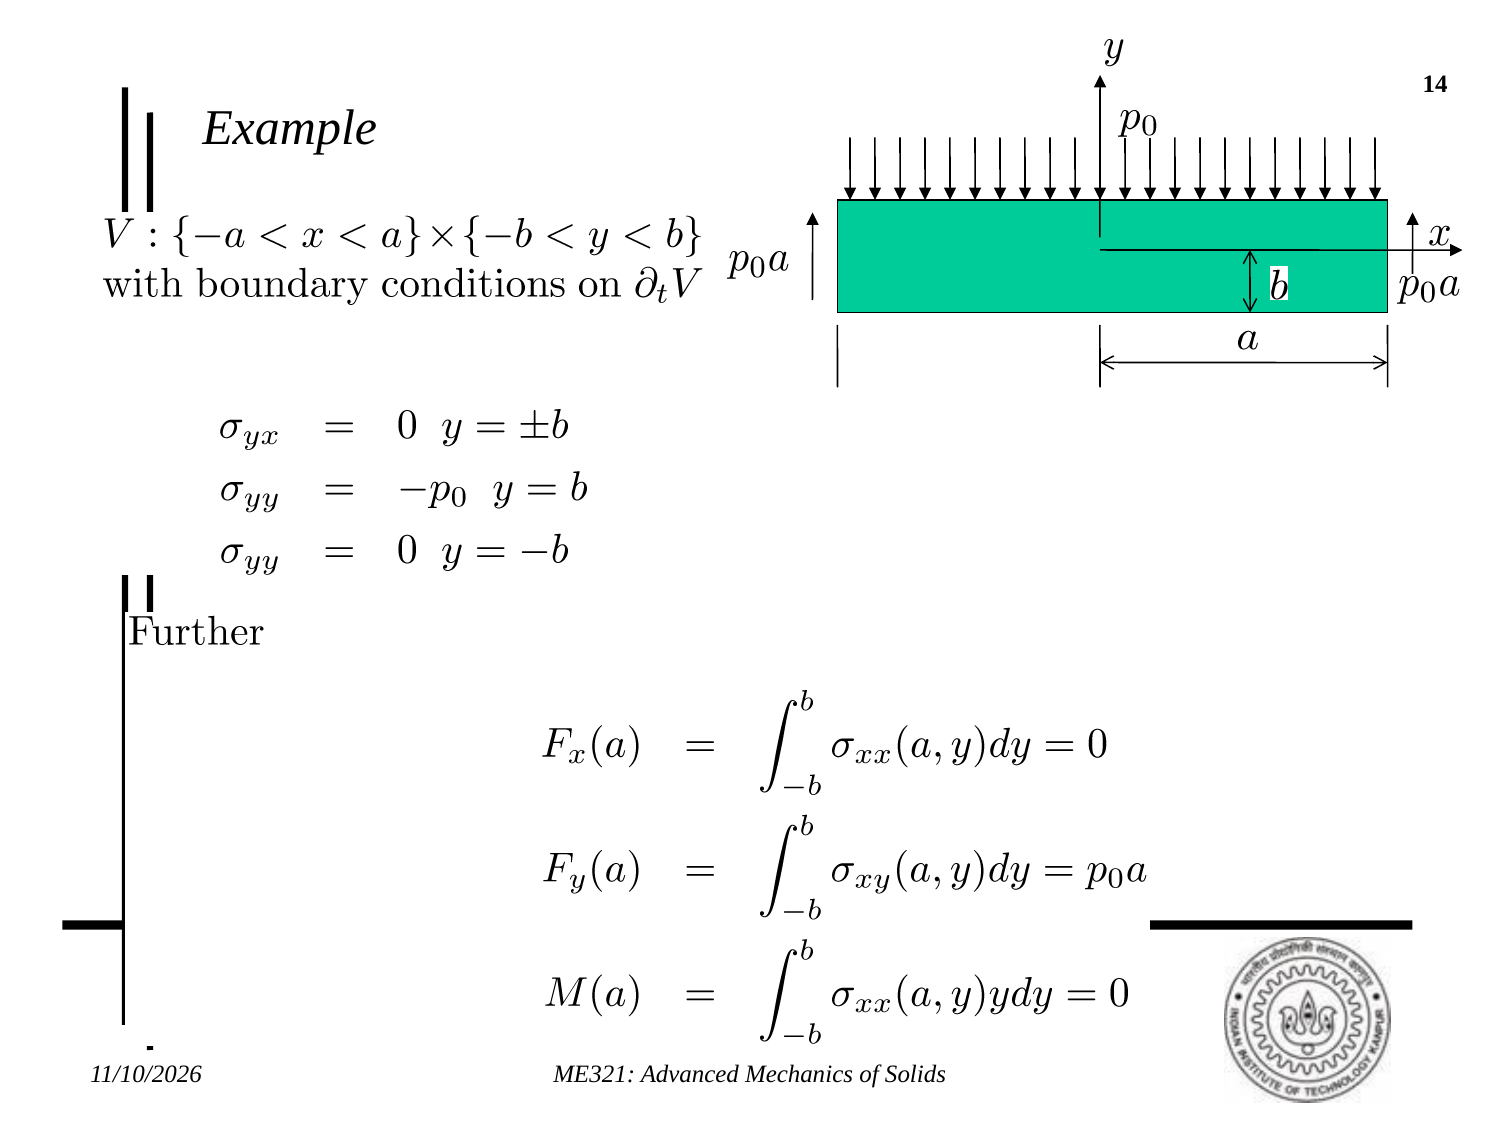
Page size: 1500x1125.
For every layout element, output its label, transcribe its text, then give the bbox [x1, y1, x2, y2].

text_box [1101, 187, 1107, 198]
picture [1116, 107, 1159, 138]
picture [124, 612, 1151, 1047]
text_box [1099, 355, 1388, 370]
picture [1099, 37, 1126, 67]
footer ME321: Advanced Mechanics of Solids [512, 1055, 988, 1103]
picture [1424, 224, 1451, 247]
text_box [1343, 137, 1357, 200]
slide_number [75, 1042, 425, 1103]
text_box [1368, 137, 1382, 200]
text_box [1093, 187, 1099, 198]
text_box Example [187, 87, 550, 163]
text_box [1268, 137, 1282, 200]
text_box [1168, 137, 1182, 200]
picture [1395, 274, 1463, 305]
text_box [1243, 137, 1257, 200]
text_box [968, 137, 982, 200]
text_box [1093, 75, 1107, 238]
text_box [918, 137, 932, 200]
text_box [1043, 137, 1057, 200]
text_box [806, 212, 819, 301]
text_box [1450, 245, 1463, 257]
text_box [1068, 137, 1082, 200]
text_box [868, 137, 882, 200]
text_box [1018, 137, 1032, 200]
text_box [993, 137, 1007, 200]
text_box [1242, 249, 1258, 313]
picture [1270, 266, 1288, 301]
text_box [1293, 137, 1307, 200]
picture [99, 212, 705, 576]
text_box [843, 137, 857, 200]
text_box [837, 200, 1388, 313]
text_box [1118, 146, 1132, 200]
text_box [1143, 146, 1157, 200]
text_box [893, 137, 907, 200]
slide_number 14 [1387, 50, 1463, 116]
text_box [1318, 137, 1332, 200]
text_box [1193, 137, 1207, 200]
text_box [1218, 137, 1232, 200]
text_box [943, 137, 957, 200]
picture [724, 249, 792, 280]
picture [1237, 328, 1259, 351]
picture [1224, 937, 1391, 1103]
text_box [1406, 212, 1419, 273]
